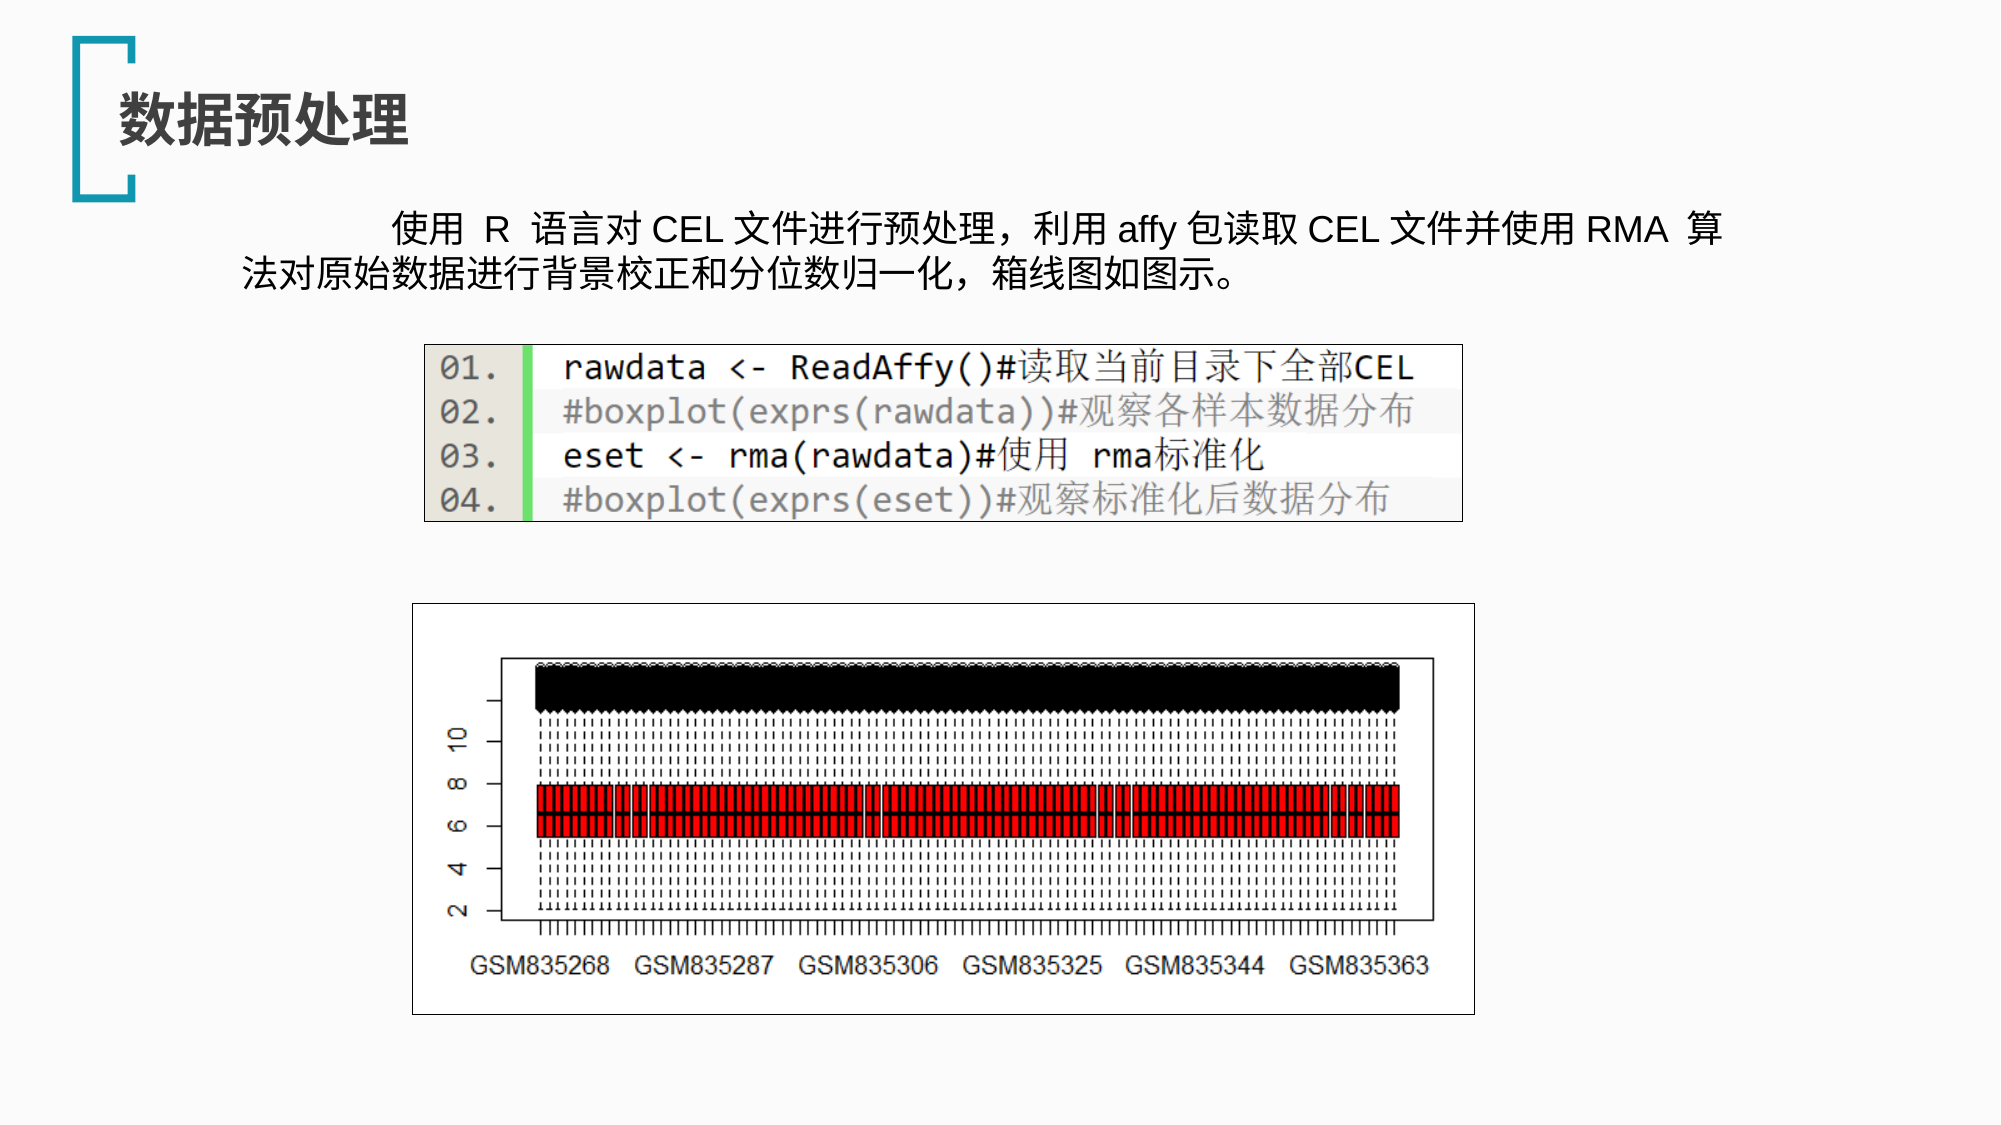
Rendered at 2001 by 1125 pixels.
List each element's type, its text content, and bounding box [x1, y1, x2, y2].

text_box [72, 35, 745, 203]
picture [424, 344, 1463, 522]
picture [412, 603, 1475, 1015]
text_box 使用 R 语言对CEL文件进行预处理，利用affy包读取CEL文件并使用RMA 算法对原始数据进行背景校正和分位数归一化，箱线图如图示。 [226, 198, 1774, 303]
